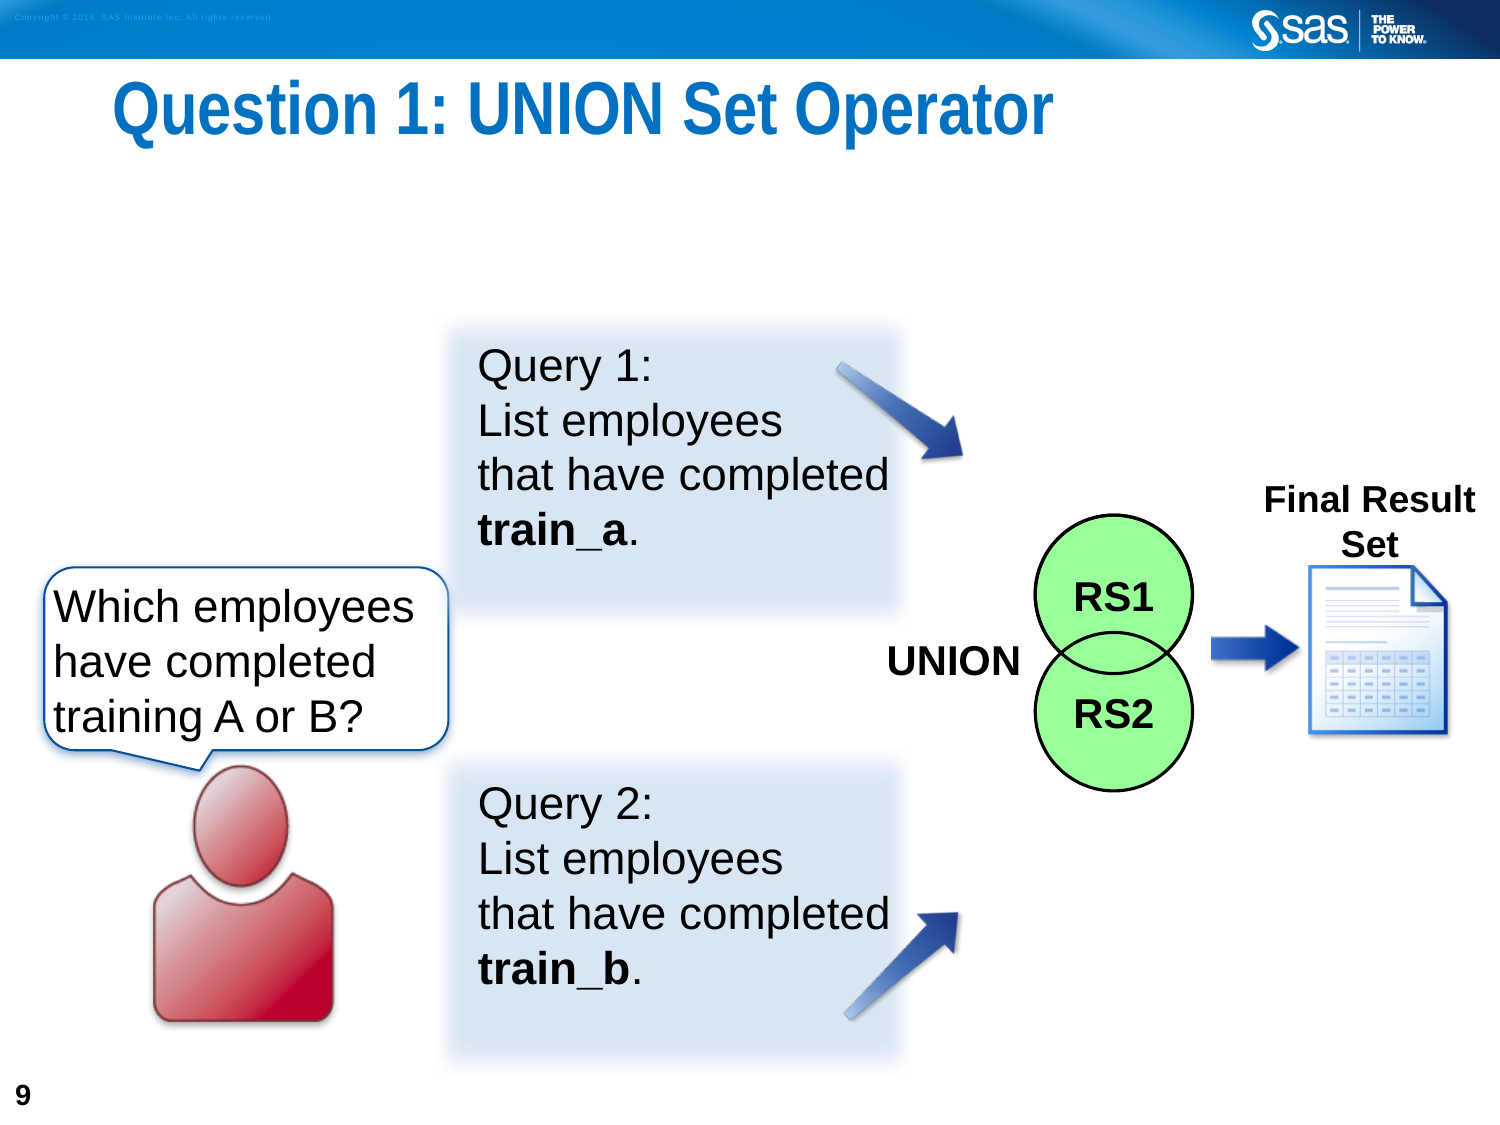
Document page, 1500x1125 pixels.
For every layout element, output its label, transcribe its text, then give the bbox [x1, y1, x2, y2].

picture [433, 747, 982, 1079]
picture [0, 0, 1500, 59]
picture [1211, 555, 1460, 752]
text_box Which employees have completed training A or B? [44, 567, 449, 757]
text_box UNION [871, 626, 1029, 691]
text_box Final Result Set [1236, 467, 1500, 572]
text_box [1034, 514, 1193, 792]
picture [143, 751, 345, 1035]
picture [433, 313, 983, 631]
title Question 1: UNION Set Operator [112, 75, 1500, 187]
